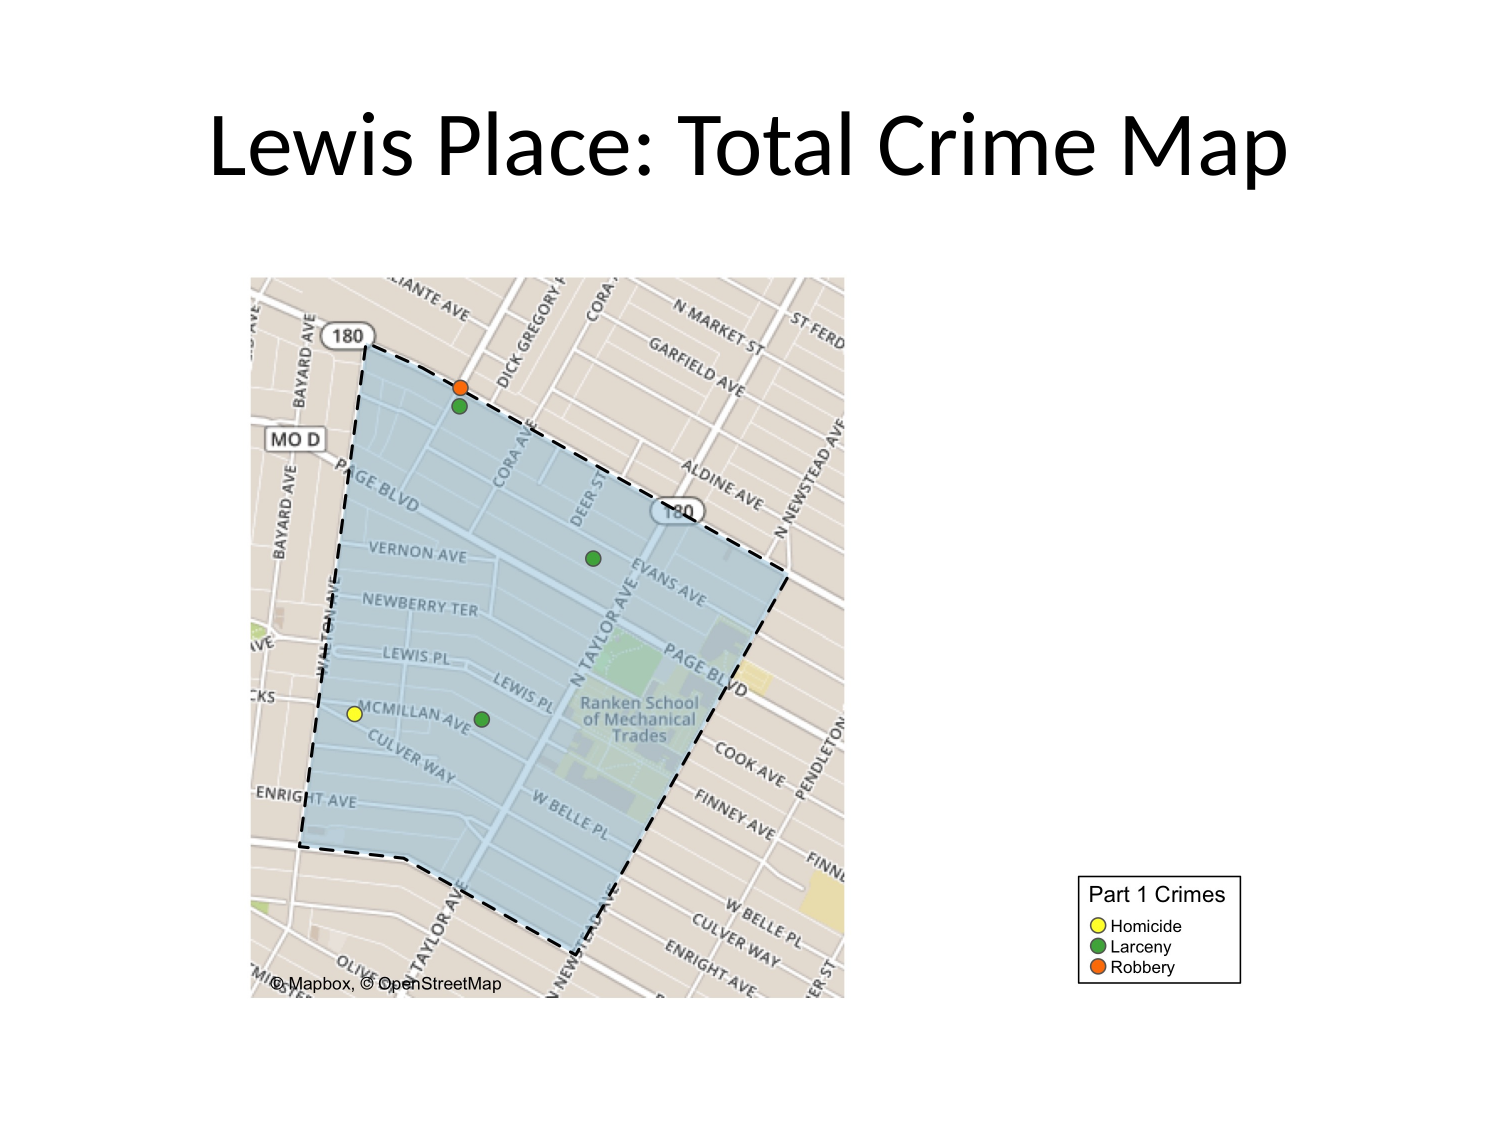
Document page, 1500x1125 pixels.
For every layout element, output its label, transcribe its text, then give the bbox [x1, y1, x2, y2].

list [74, 262, 1426, 1013]
title Lewis Place: Total Crime Map [75, 45, 1425, 233]
